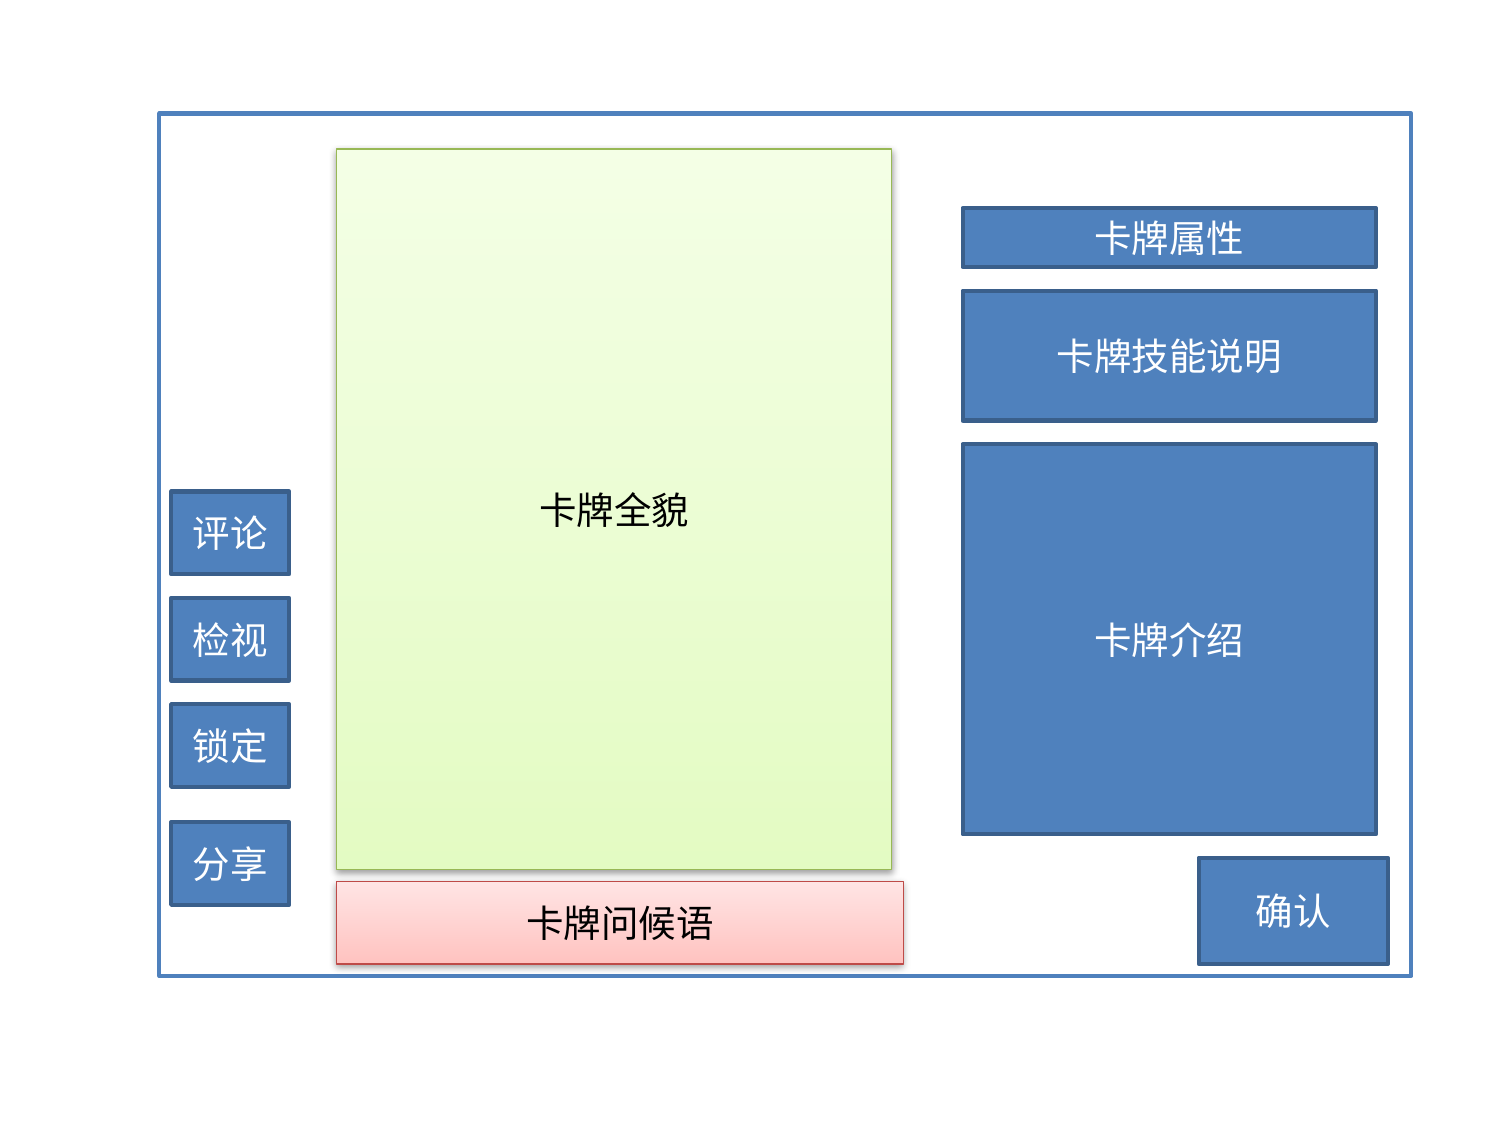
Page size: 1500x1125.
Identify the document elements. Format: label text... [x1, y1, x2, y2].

text_box 卡牌全貌 [336, 148, 892, 870]
text_box 检视 [169, 596, 291, 683]
text_box 评论 [169, 489, 291, 576]
text_box 锁定 [169, 702, 291, 789]
text_box 卡牌技能说明 [961, 289, 1378, 423]
text_box 分享 [169, 820, 291, 907]
text_box [157, 111, 1413, 978]
text_box 卡牌问候语 [336, 881, 904, 965]
text_box 确认 [1197, 856, 1390, 966]
text_box 卡牌属性 [961, 206, 1378, 269]
text_box 卡牌介绍 [961, 442, 1378, 836]
